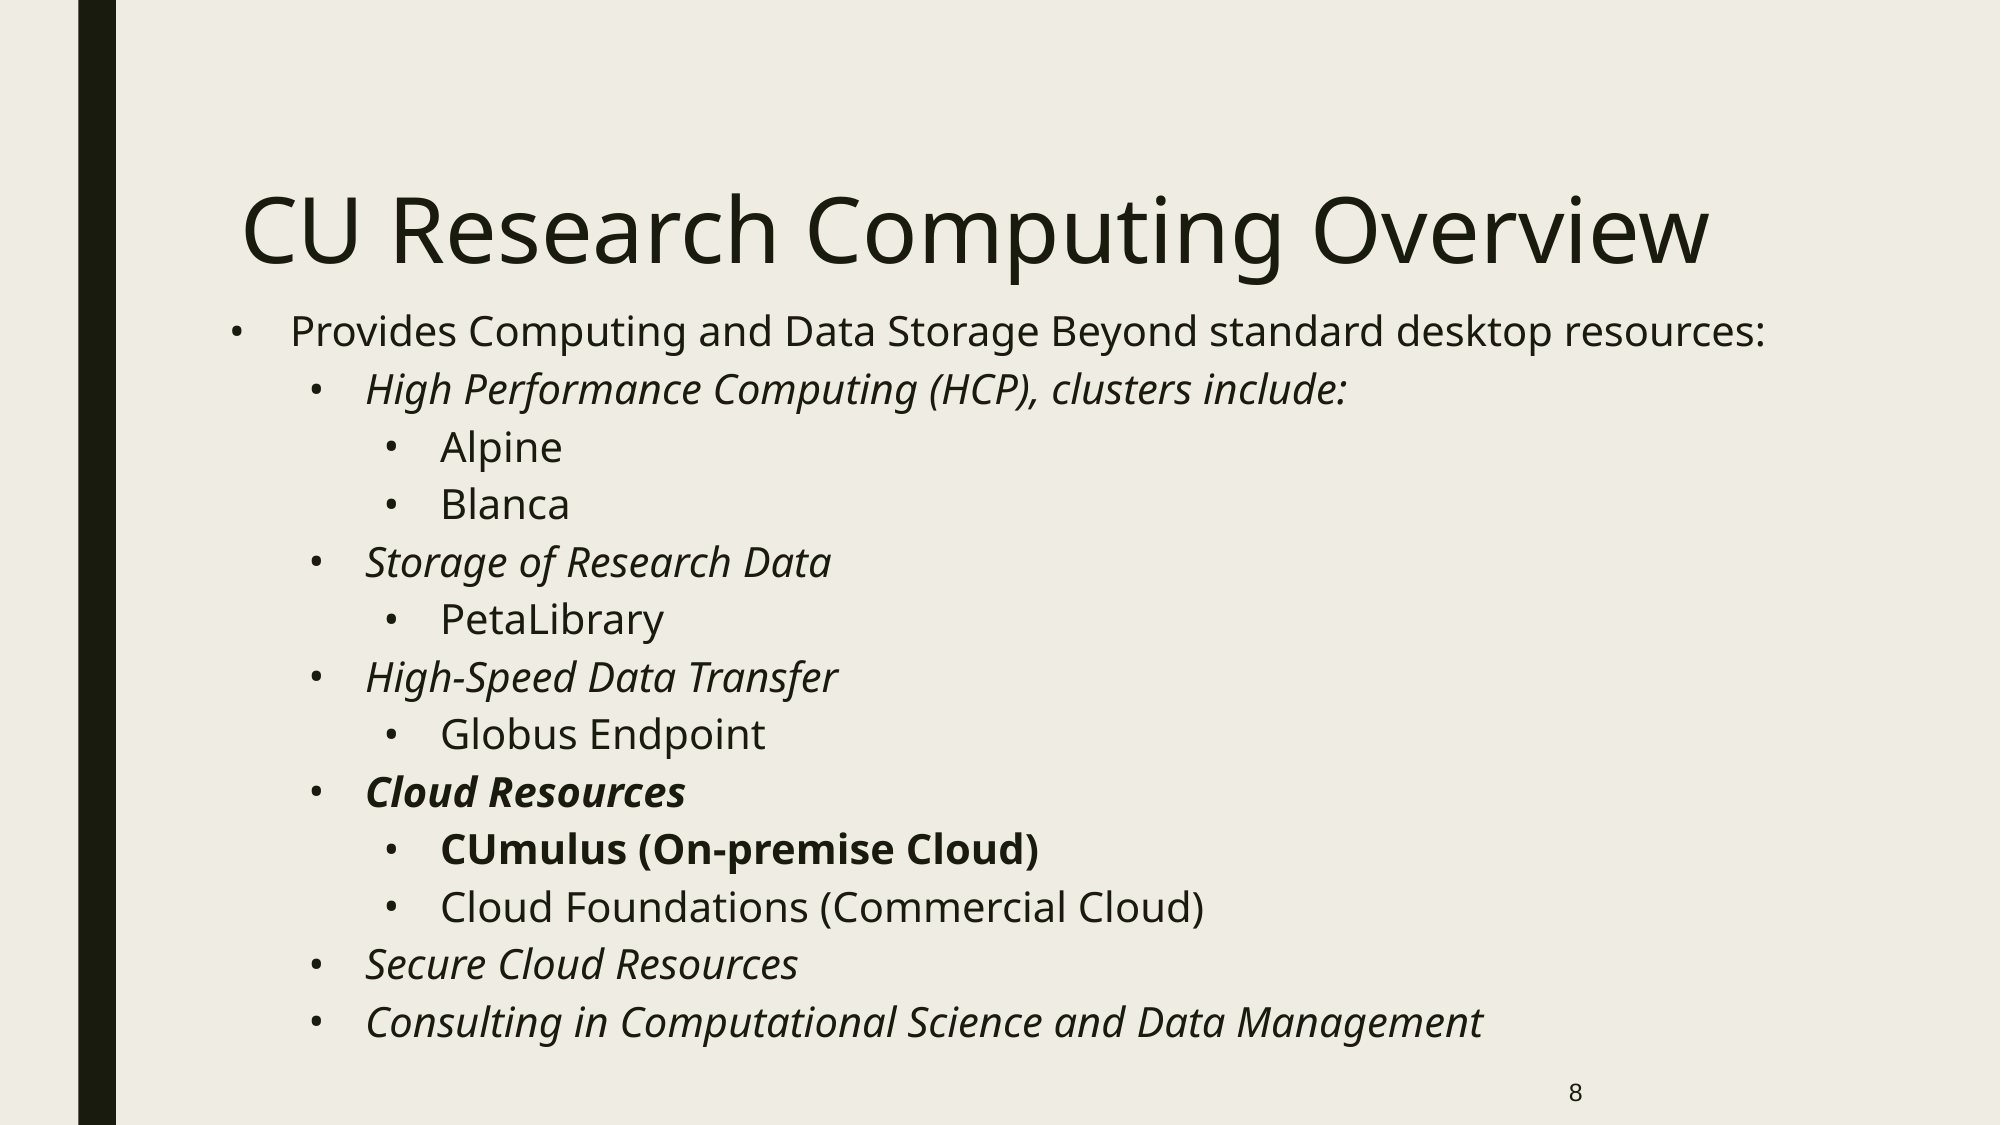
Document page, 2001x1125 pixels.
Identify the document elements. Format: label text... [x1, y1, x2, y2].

slide_number 8 [1553, 1058, 1816, 1125]
list Provides Computing and Data Storage Beyond standard desktop resources: High Performance Computing (HCP), clusters include: Alpine Blanca Storage of Research Data PetaLibrary High-Speed Data Transfer Globus Endpoint Cloud Resources CUmulus (On-premise Cloud) Cloud Foundations (Commercial Cloud) Secure Cloud Resources Consulting in Computational Science and Data Management [200, 300, 1925, 984]
title CU Research Computing Overview [225, 112, 1800, 300]
